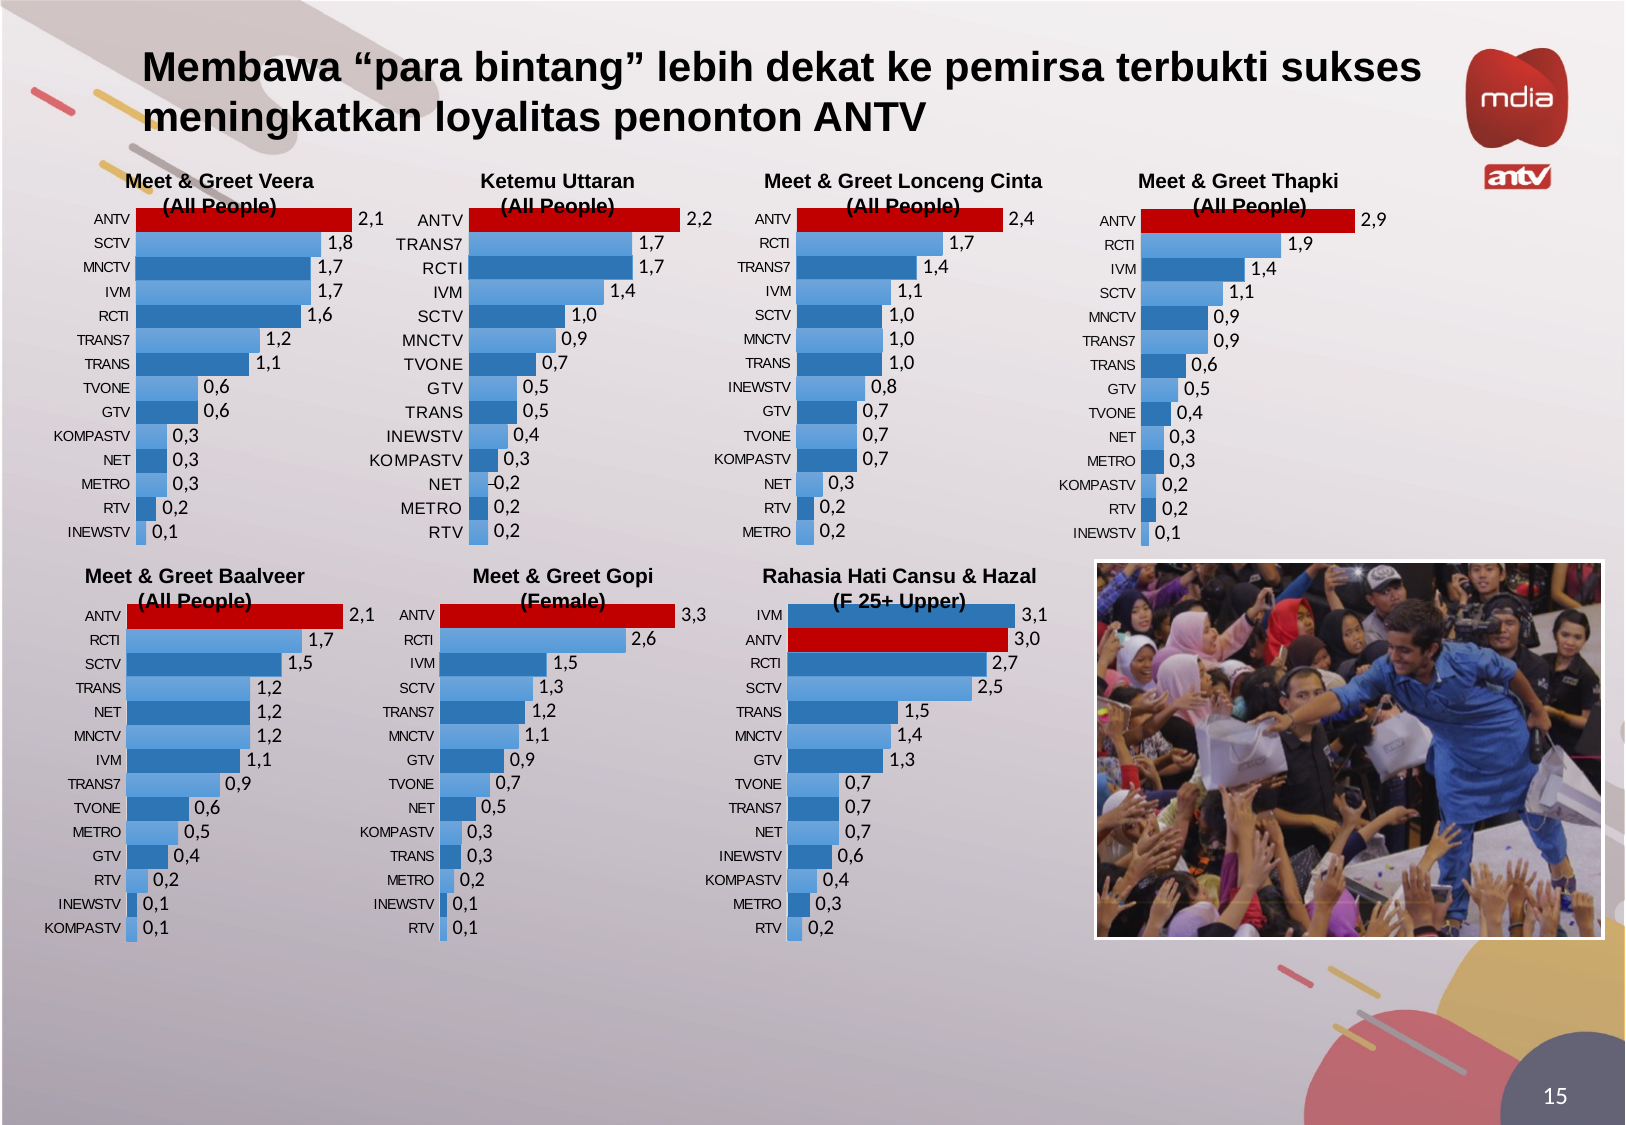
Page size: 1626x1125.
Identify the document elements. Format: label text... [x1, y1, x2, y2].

picture [0, 0, 1625, 1125]
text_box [37, 160, 1406, 949]
text_box Membawa “para bintang” lebih dekat ke pemirsa terbukti sukses meningkatkan loyalitas penonton ANTV [127, 32, 1569, 148]
slide_number 15 [1203, 1065, 1584, 1125]
